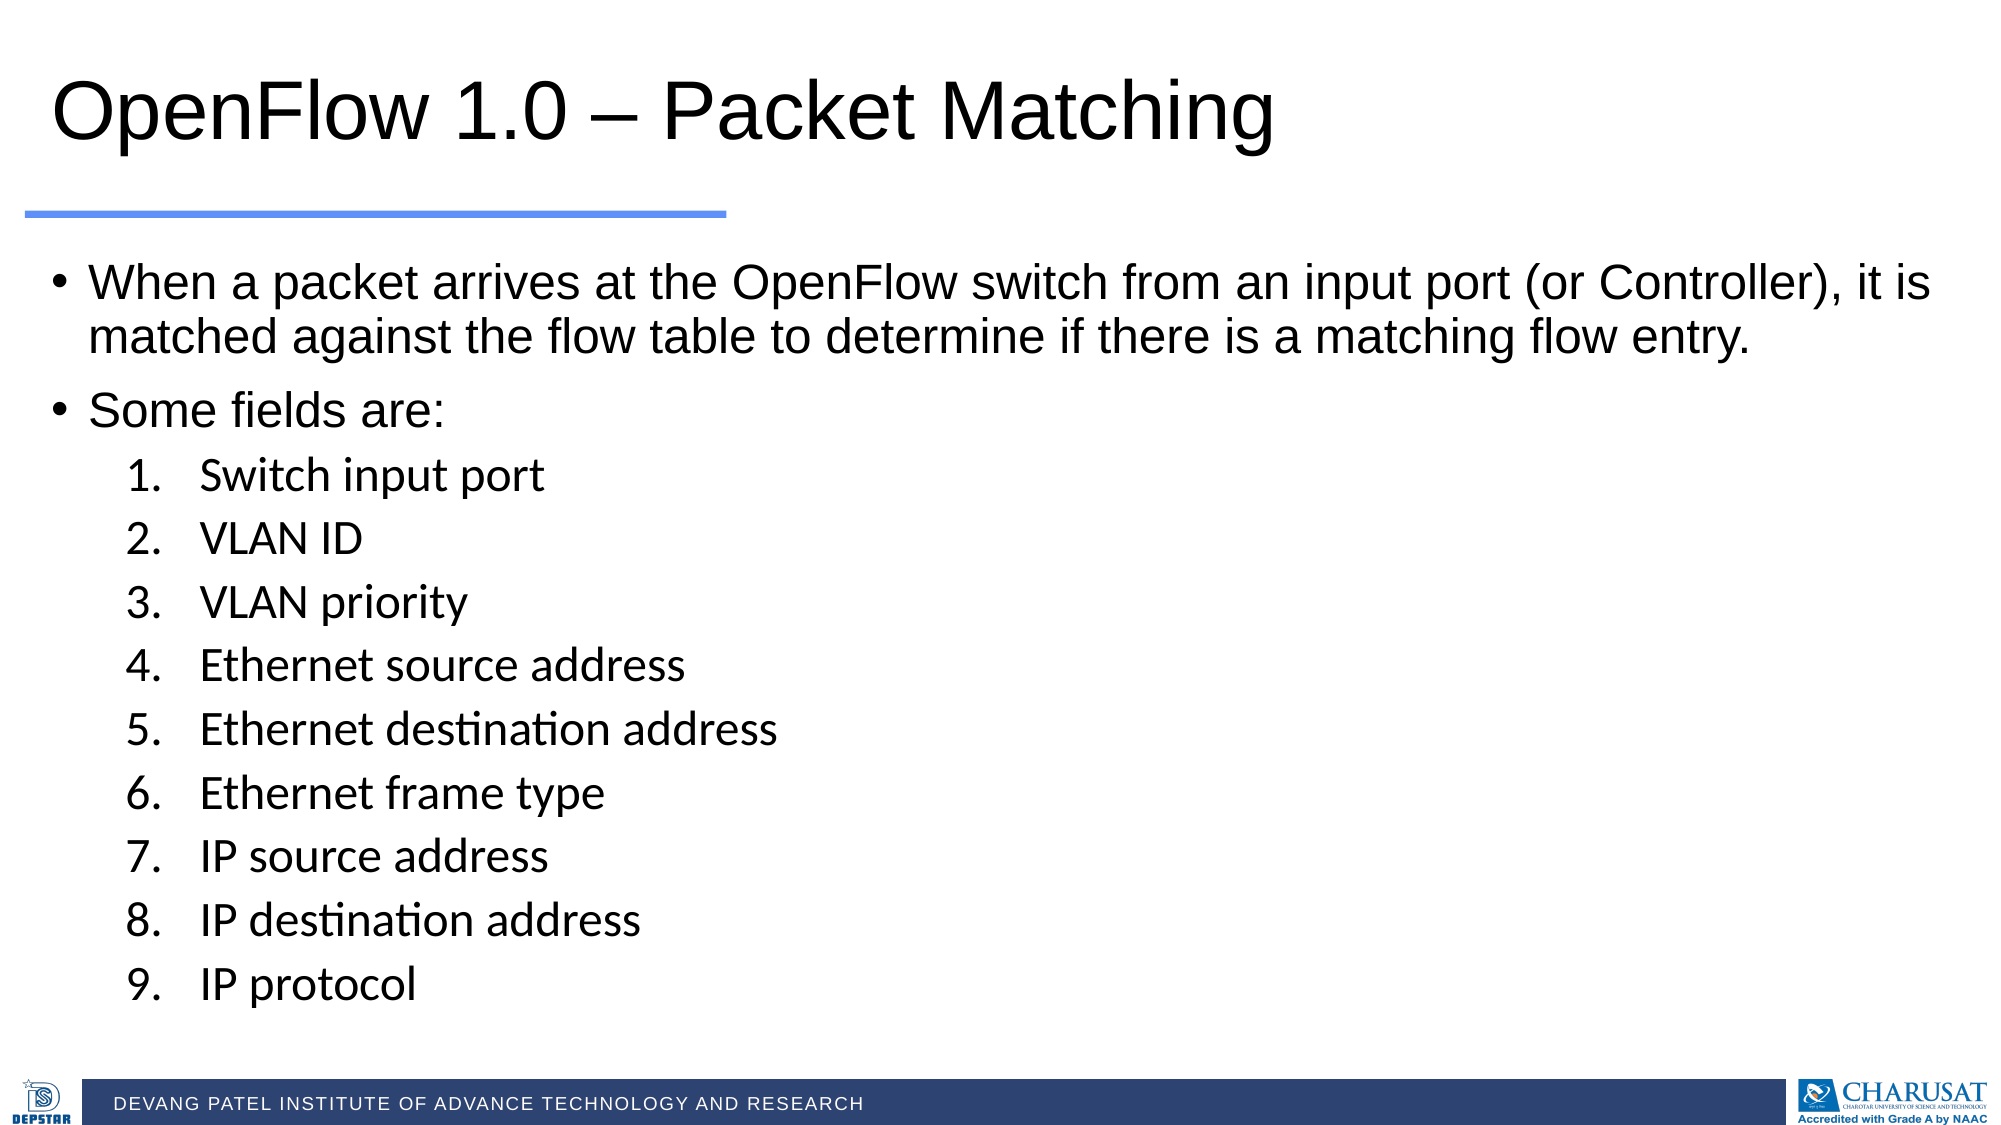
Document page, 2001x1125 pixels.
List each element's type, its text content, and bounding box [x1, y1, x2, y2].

list When a packet arrives at the OpenFlow switch from an input port (or Controller), it is matched against the flow table to determine if there is a matching flow entry. Some fields are: Switch input port VLAN ID VLAN priority Ethernet source address Ethernet destination address Ethernet frame type IP source address IP destination address IP protocol [36, 249, 1966, 1023]
list OpenFlow 1.0 – Packet Matching [36, 60, 1966, 166]
picture [12, 1079, 71, 1124]
picture [1798, 1079, 1987, 1125]
